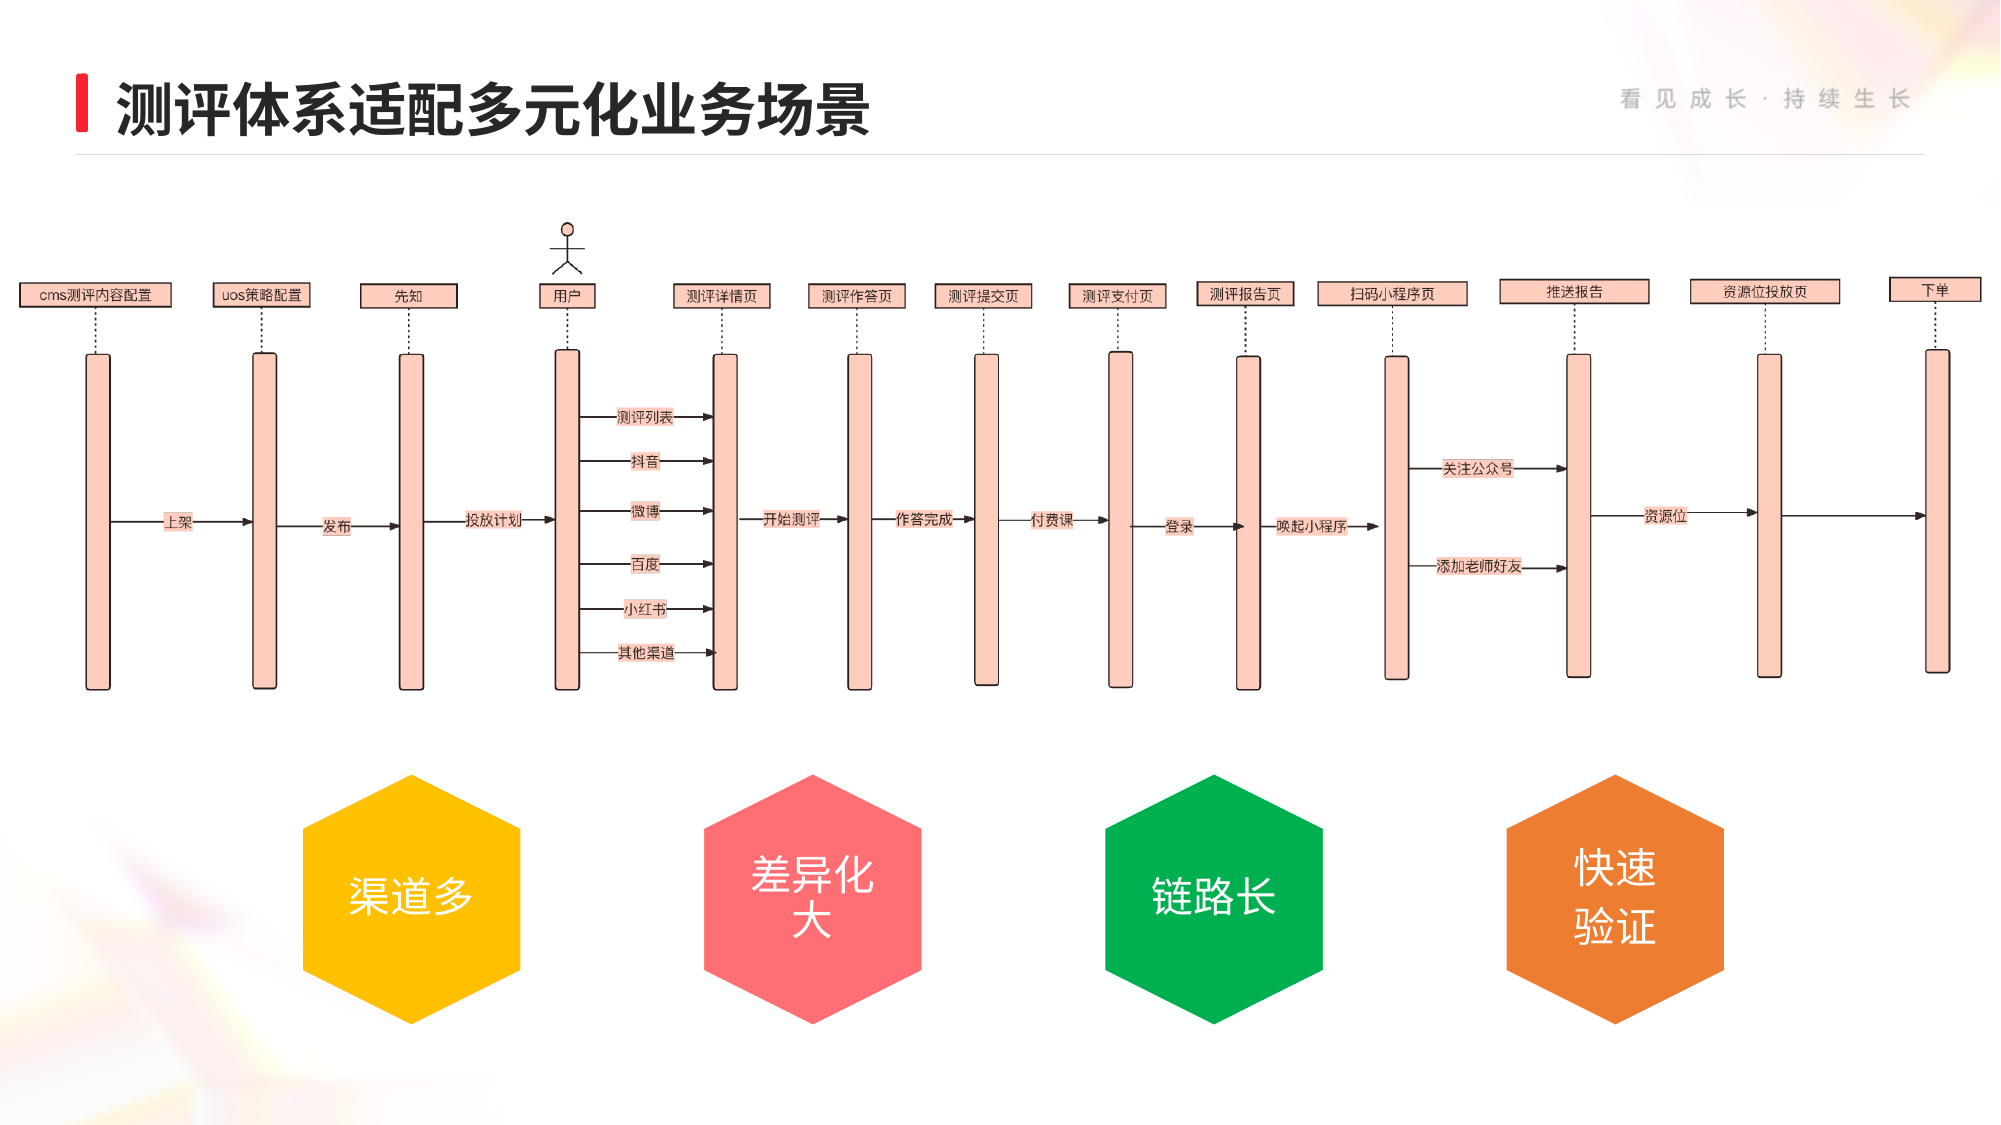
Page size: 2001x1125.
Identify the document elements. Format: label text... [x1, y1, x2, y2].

picture [0, 0, 2001, 1125]
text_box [1104, 773, 1324, 1026]
text_box 测评体系适配多元化业务场景 [100, 65, 888, 151]
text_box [301, 773, 522, 1026]
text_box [703, 773, 923, 1026]
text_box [1505, 773, 1726, 1026]
